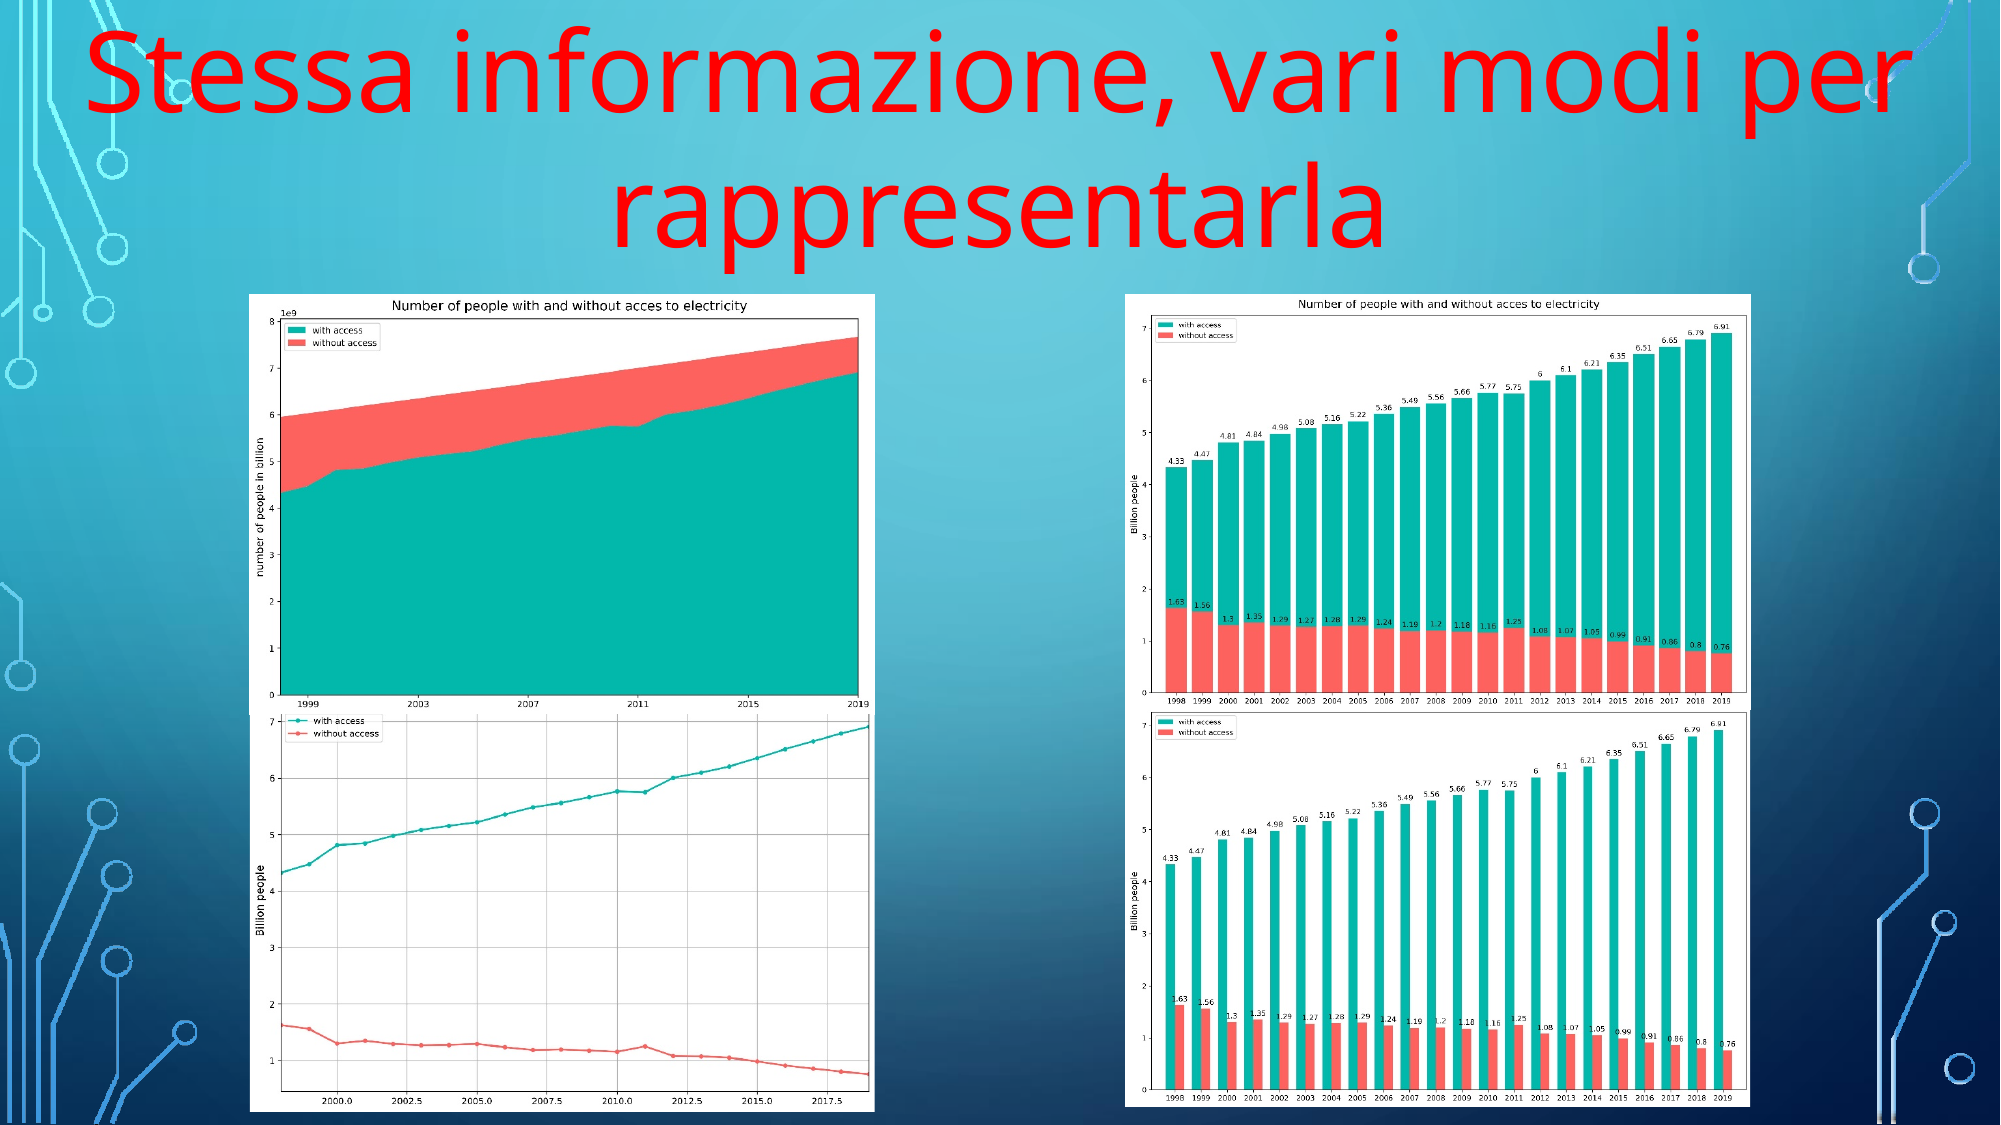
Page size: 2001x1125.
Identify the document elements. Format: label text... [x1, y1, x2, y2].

title Stessa informazione, vari modi per rappresentarla [0, 0, 2000, 263]
picture [0, 263, 2000, 1125]
